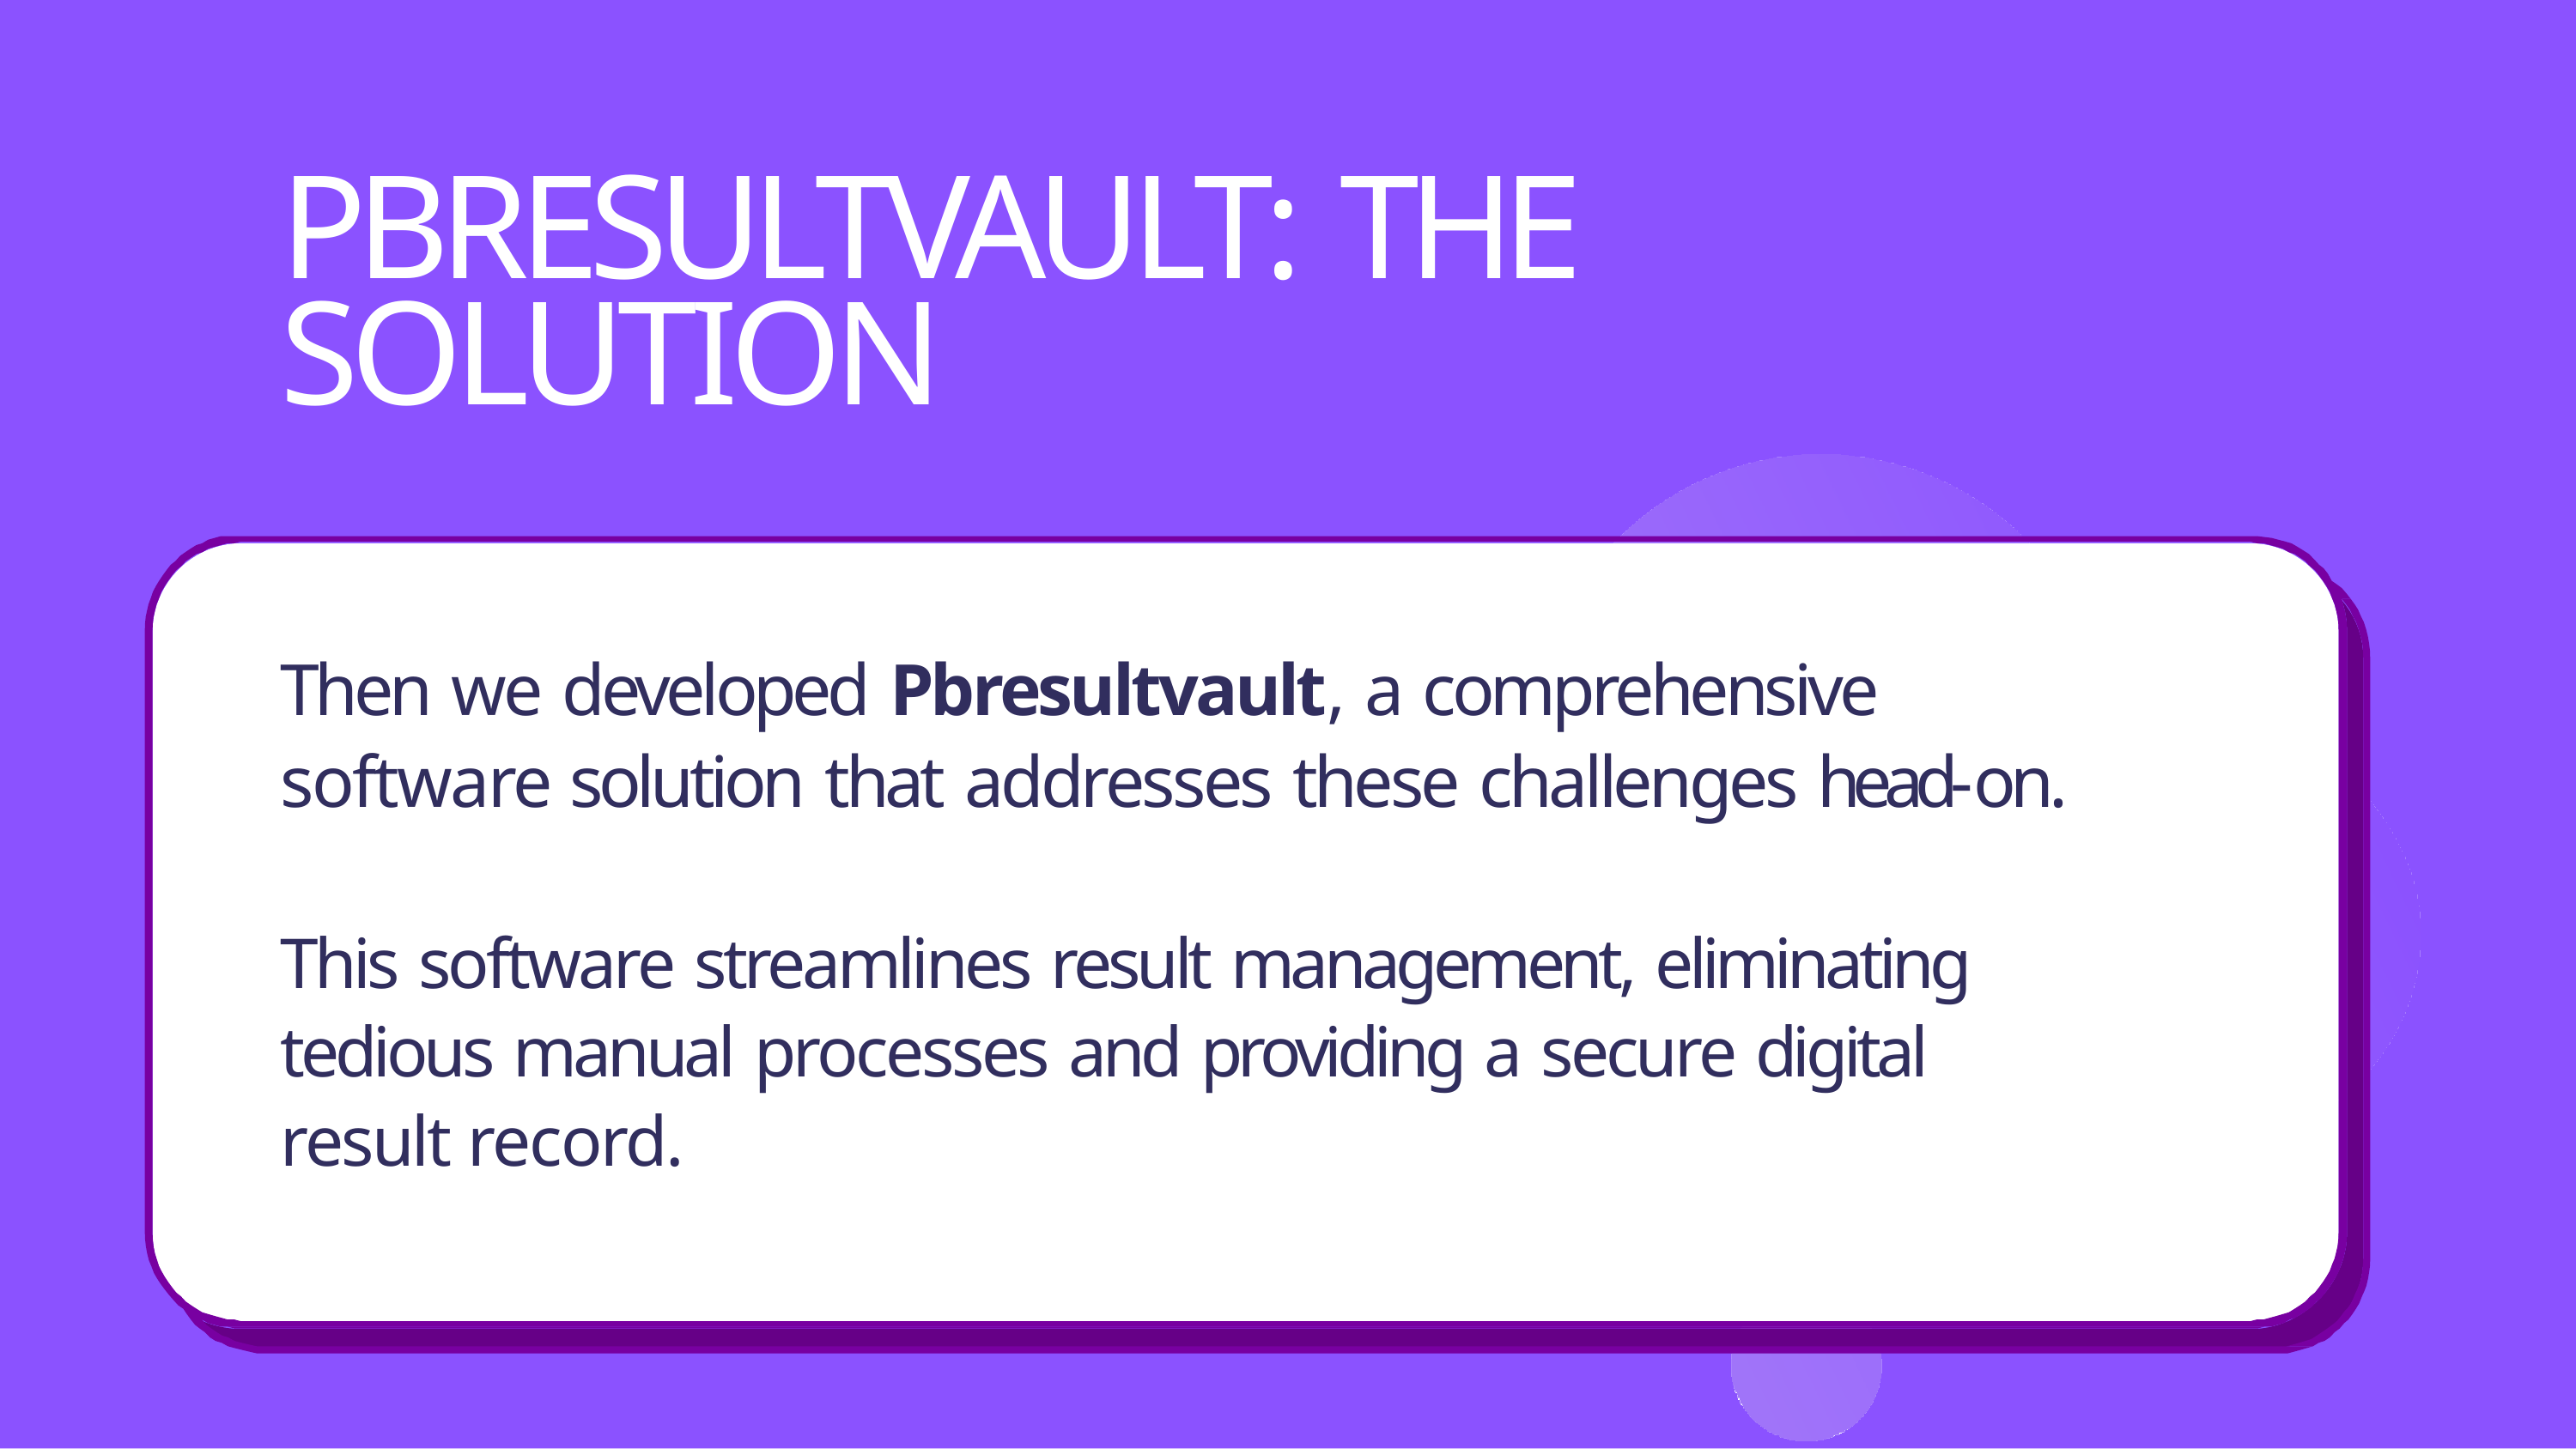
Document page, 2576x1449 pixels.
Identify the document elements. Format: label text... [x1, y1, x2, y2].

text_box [144, 454, 2421, 1442]
title PBRESULTVAULT: THE [278, 133, 1921, 378]
text_box SOLUTION [278, 259, 1062, 433]
